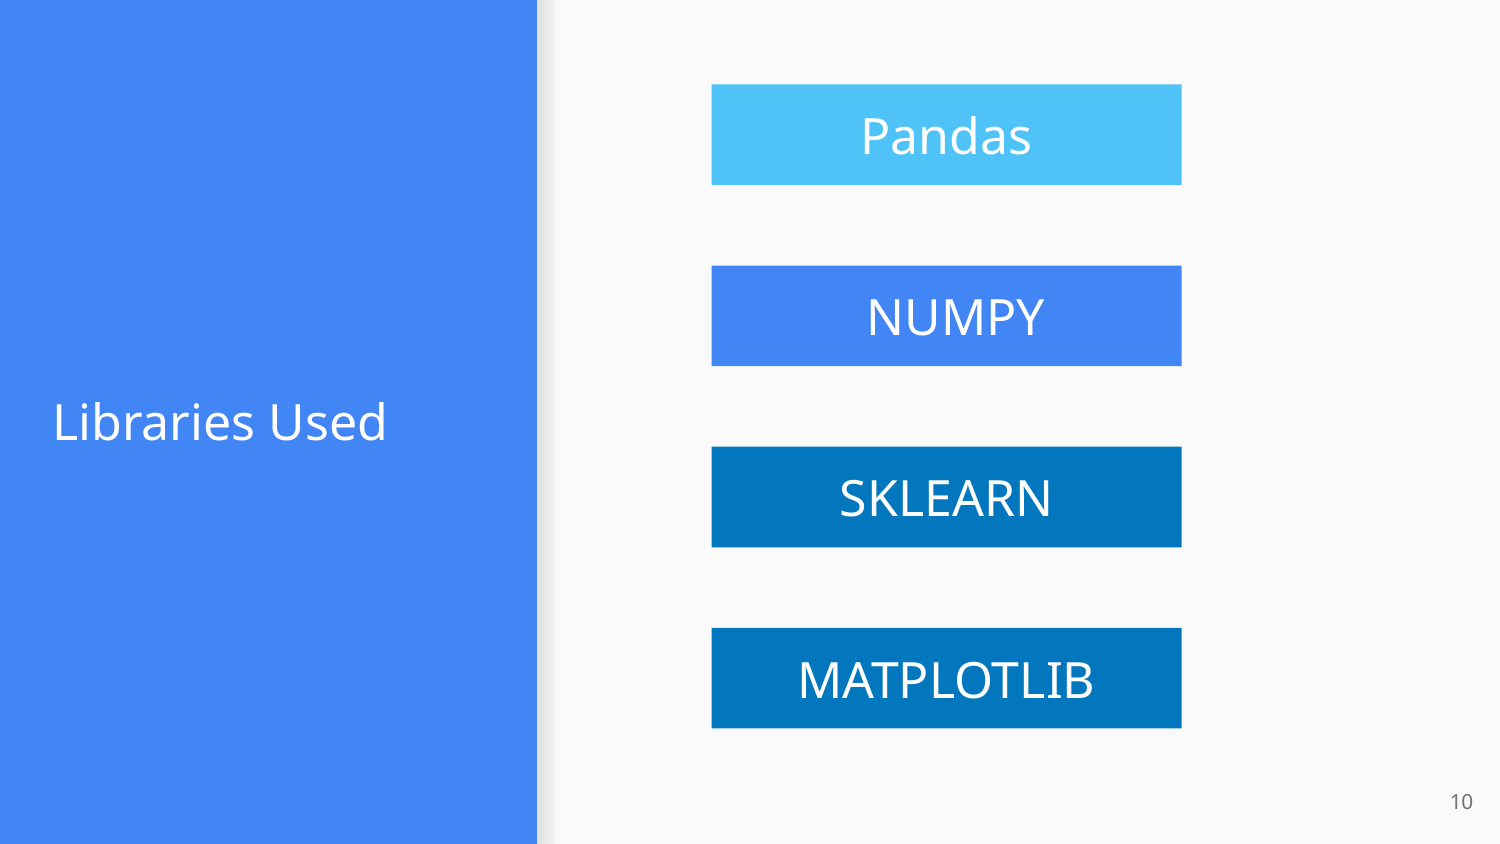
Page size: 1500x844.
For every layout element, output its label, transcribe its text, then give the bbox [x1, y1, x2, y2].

title Pandas [711, 84, 1182, 185]
title NUMPY [711, 265, 1182, 367]
title SKLEARN [711, 446, 1182, 548]
title Libraries Used [37, 308, 498, 466]
slide_number 10 [1398, 770, 1489, 835]
title MATPLOTLIB [711, 627, 1182, 729]
